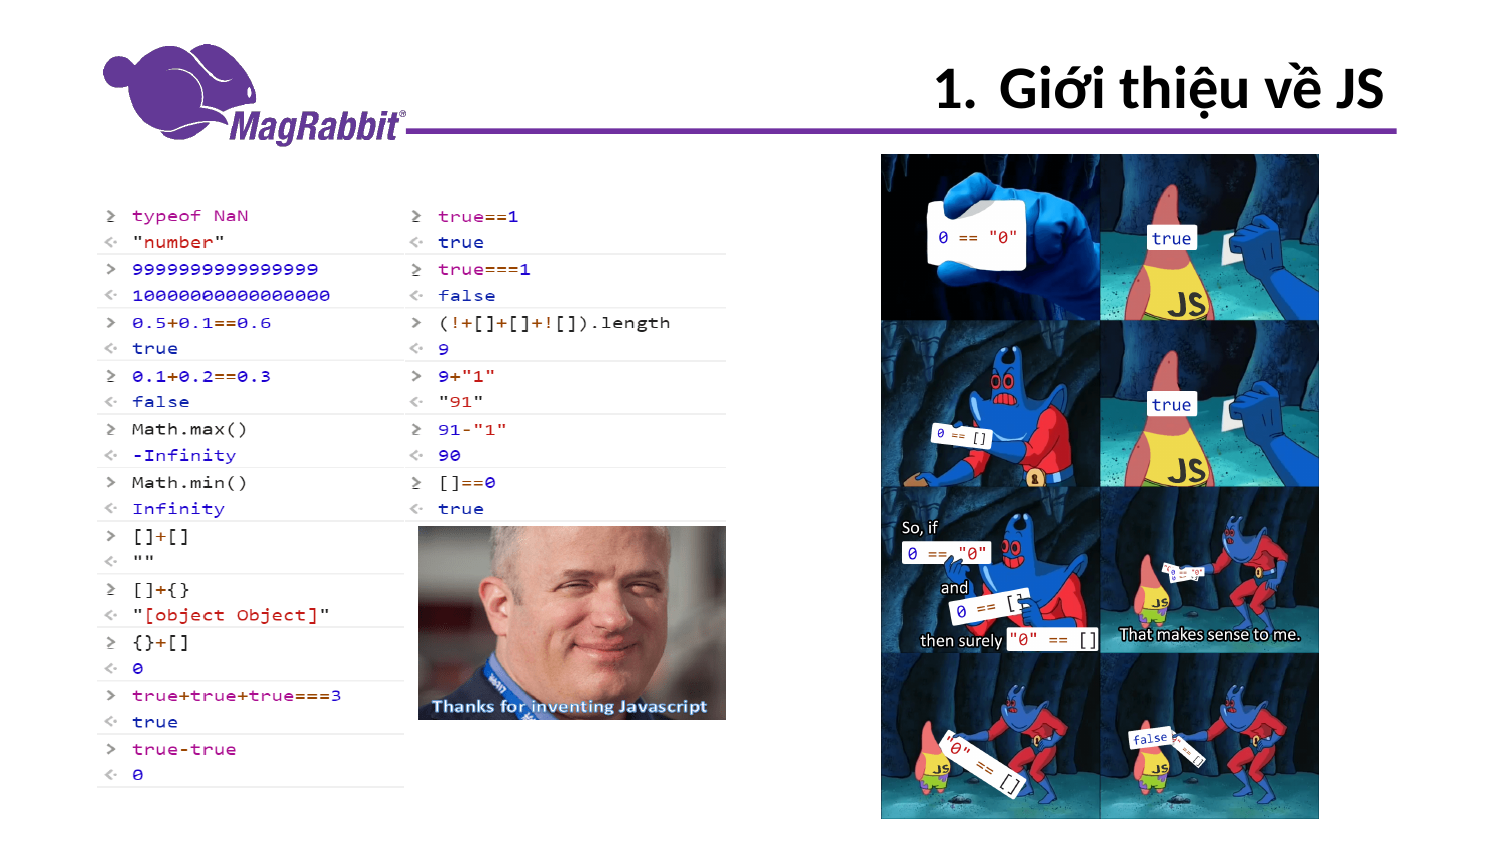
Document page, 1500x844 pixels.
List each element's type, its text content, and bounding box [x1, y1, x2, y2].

picture [881, 154, 1319, 820]
picture [103, 44, 406, 150]
title Giới thiệu về JS [681, 38, 1397, 130]
picture [97, 197, 743, 794]
